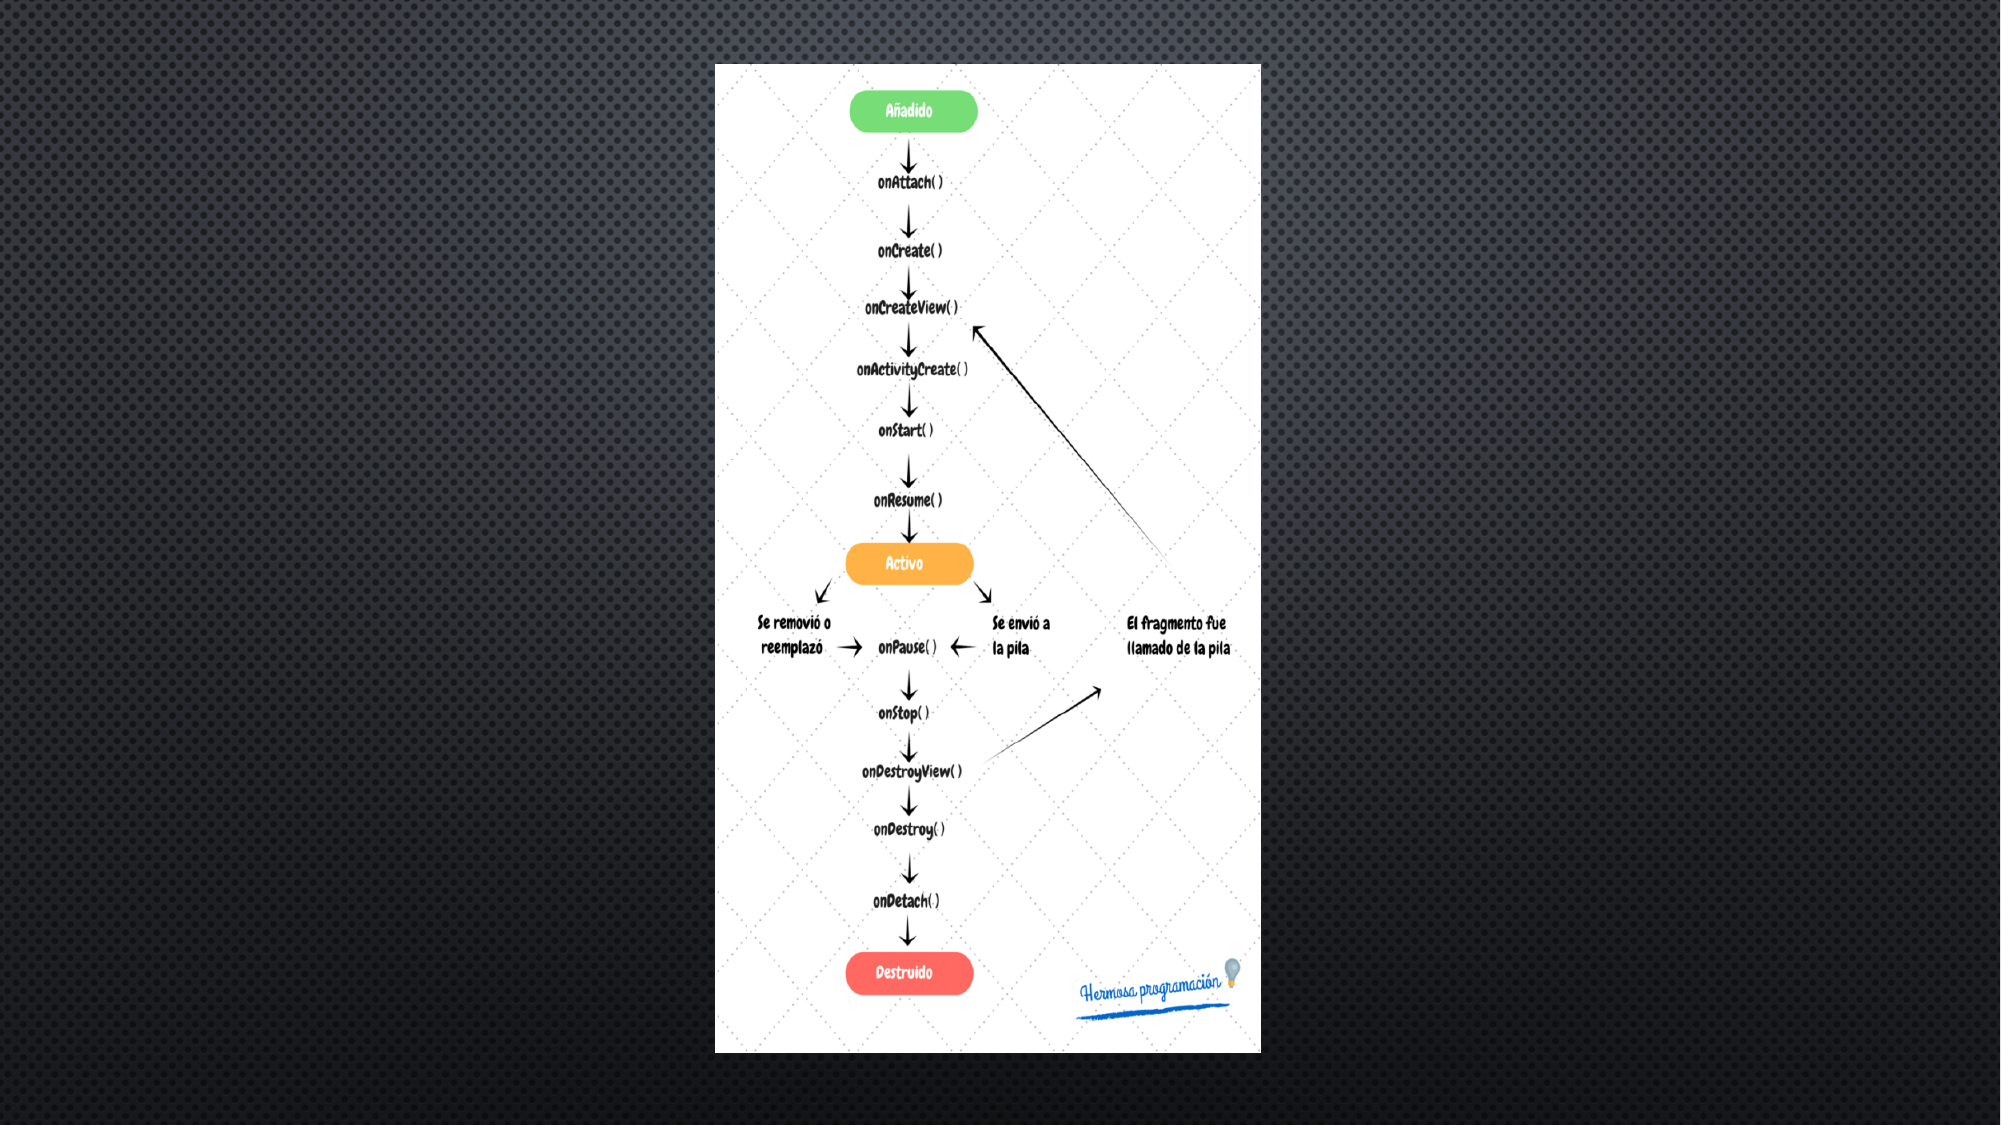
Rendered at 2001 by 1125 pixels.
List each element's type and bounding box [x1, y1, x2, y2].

picture [714, 64, 1261, 1053]
